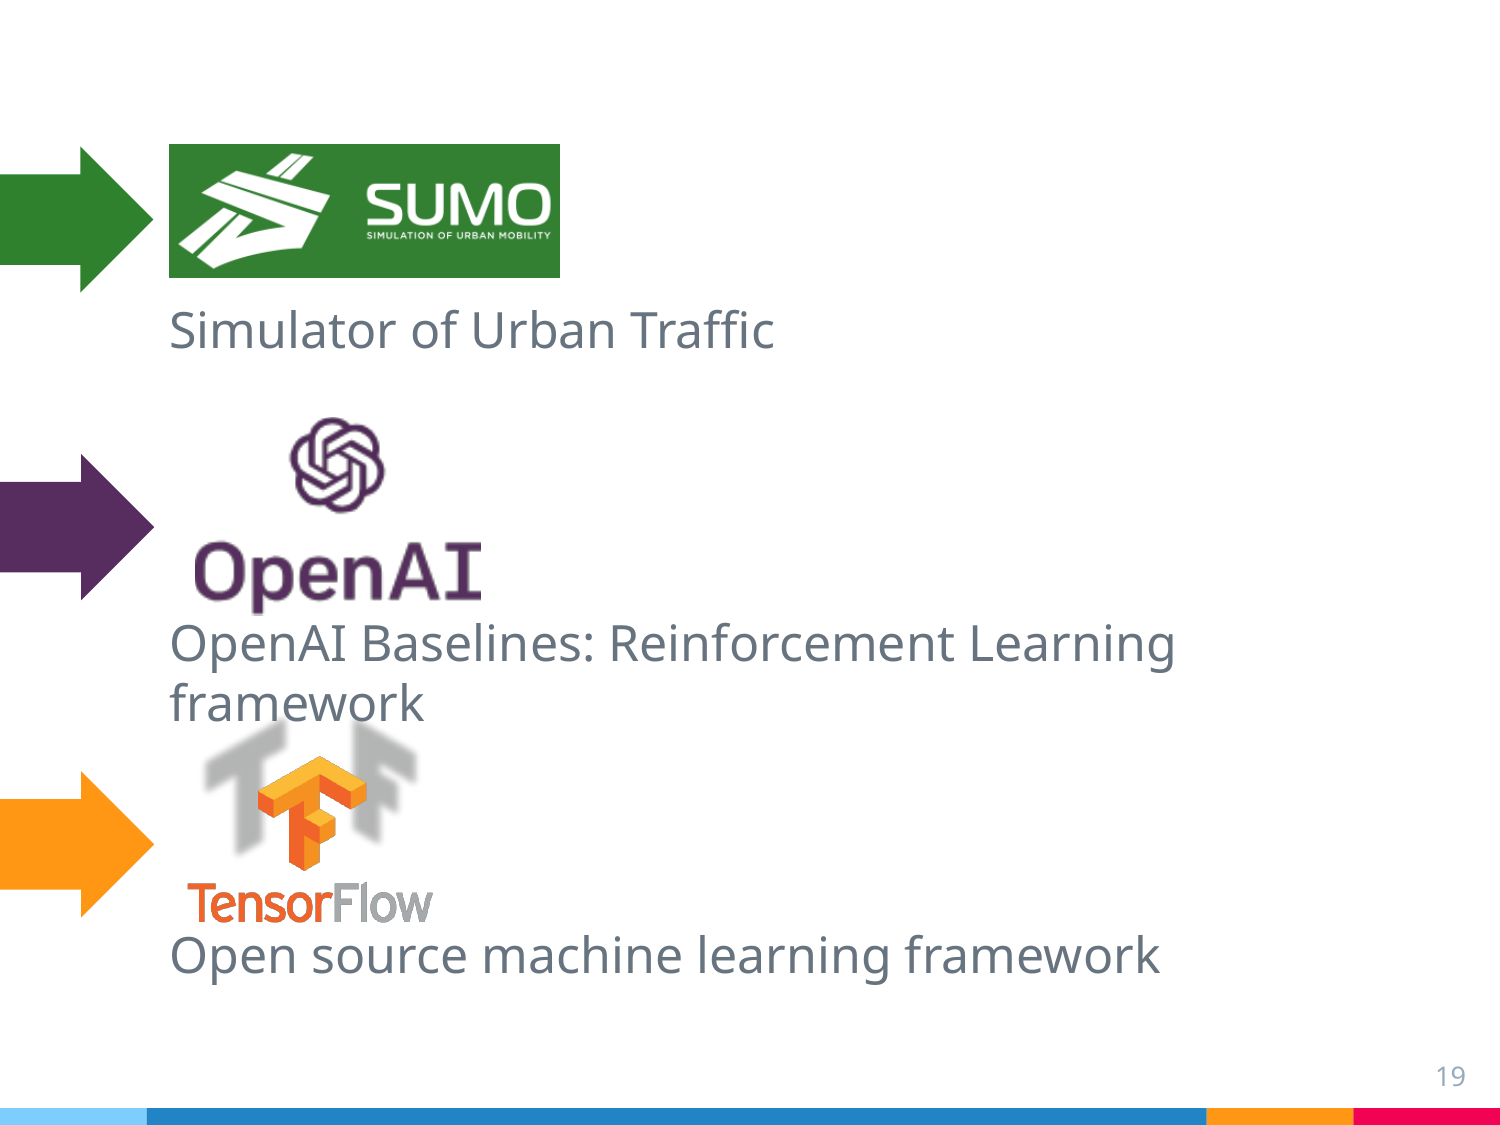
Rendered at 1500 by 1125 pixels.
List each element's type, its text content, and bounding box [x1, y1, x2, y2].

picture [194, 417, 482, 616]
text_box [0, 454, 155, 601]
text_box [0, 771, 155, 918]
picture [179, 711, 438, 932]
picture [169, 144, 560, 279]
text_box [0, 146, 154, 293]
slide_number 19 [1391, 1043, 1482, 1113]
subtitle Simulator of Urban Traffic [154, 283, 1388, 385]
subtitle Open source machine learning framework [154, 908, 1388, 1010]
subtitle OpenAI Baselines: Reinforcement Learning framework [154, 596, 1388, 698]
